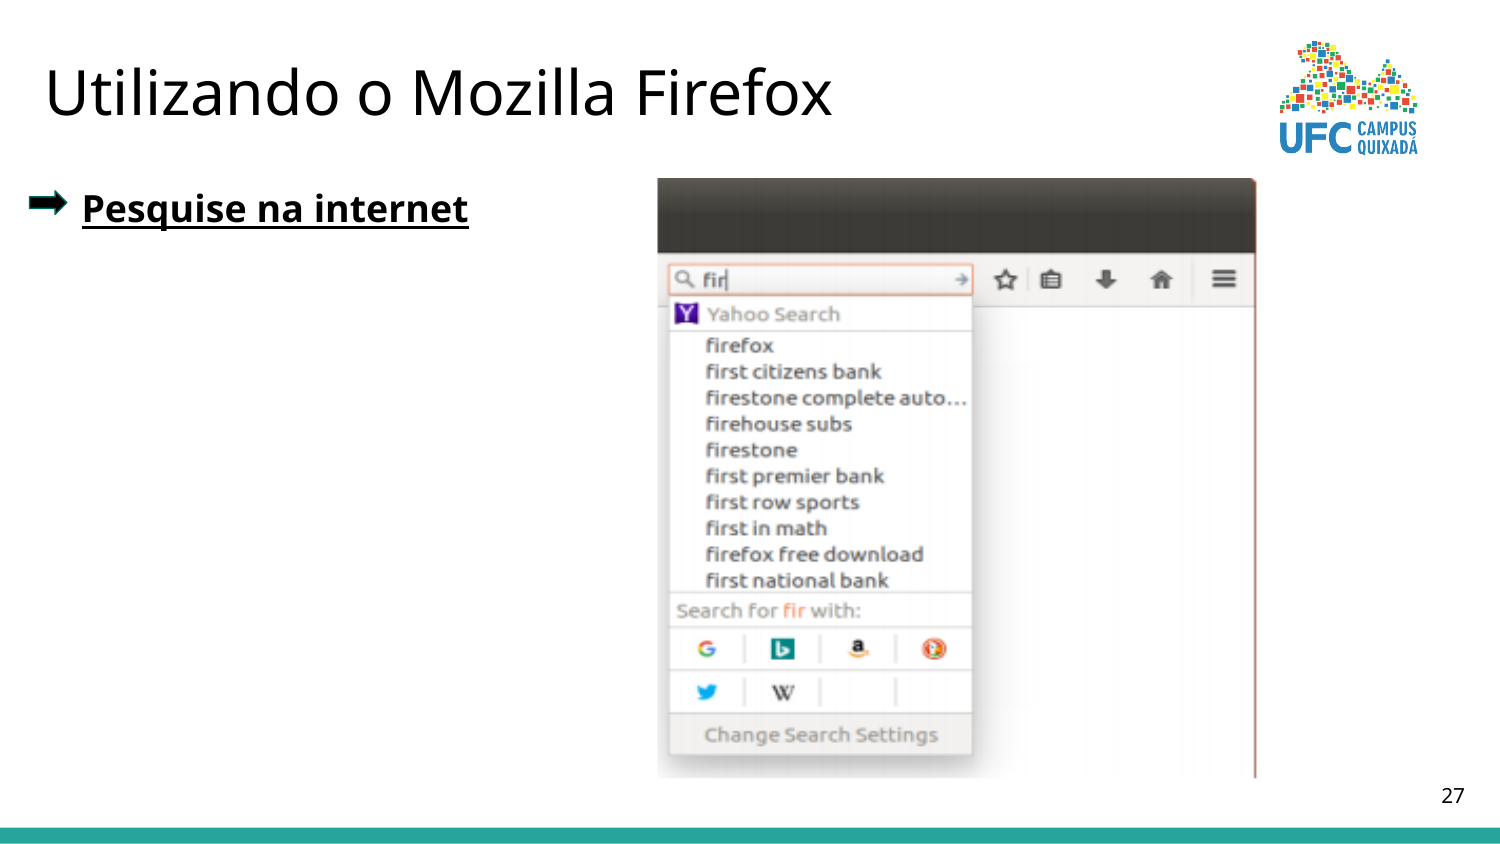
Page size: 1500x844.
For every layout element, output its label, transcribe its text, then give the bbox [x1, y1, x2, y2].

title Utilizando o Mozilla Firefox [29, 37, 1428, 139]
picture [1236, 19, 1456, 175]
slide_number ‹#› [1389, 764, 1480, 830]
list Pesquise na internet [66, 163, 1451, 663]
picture [656, 178, 1261, 788]
text_box [29, 190, 67, 215]
